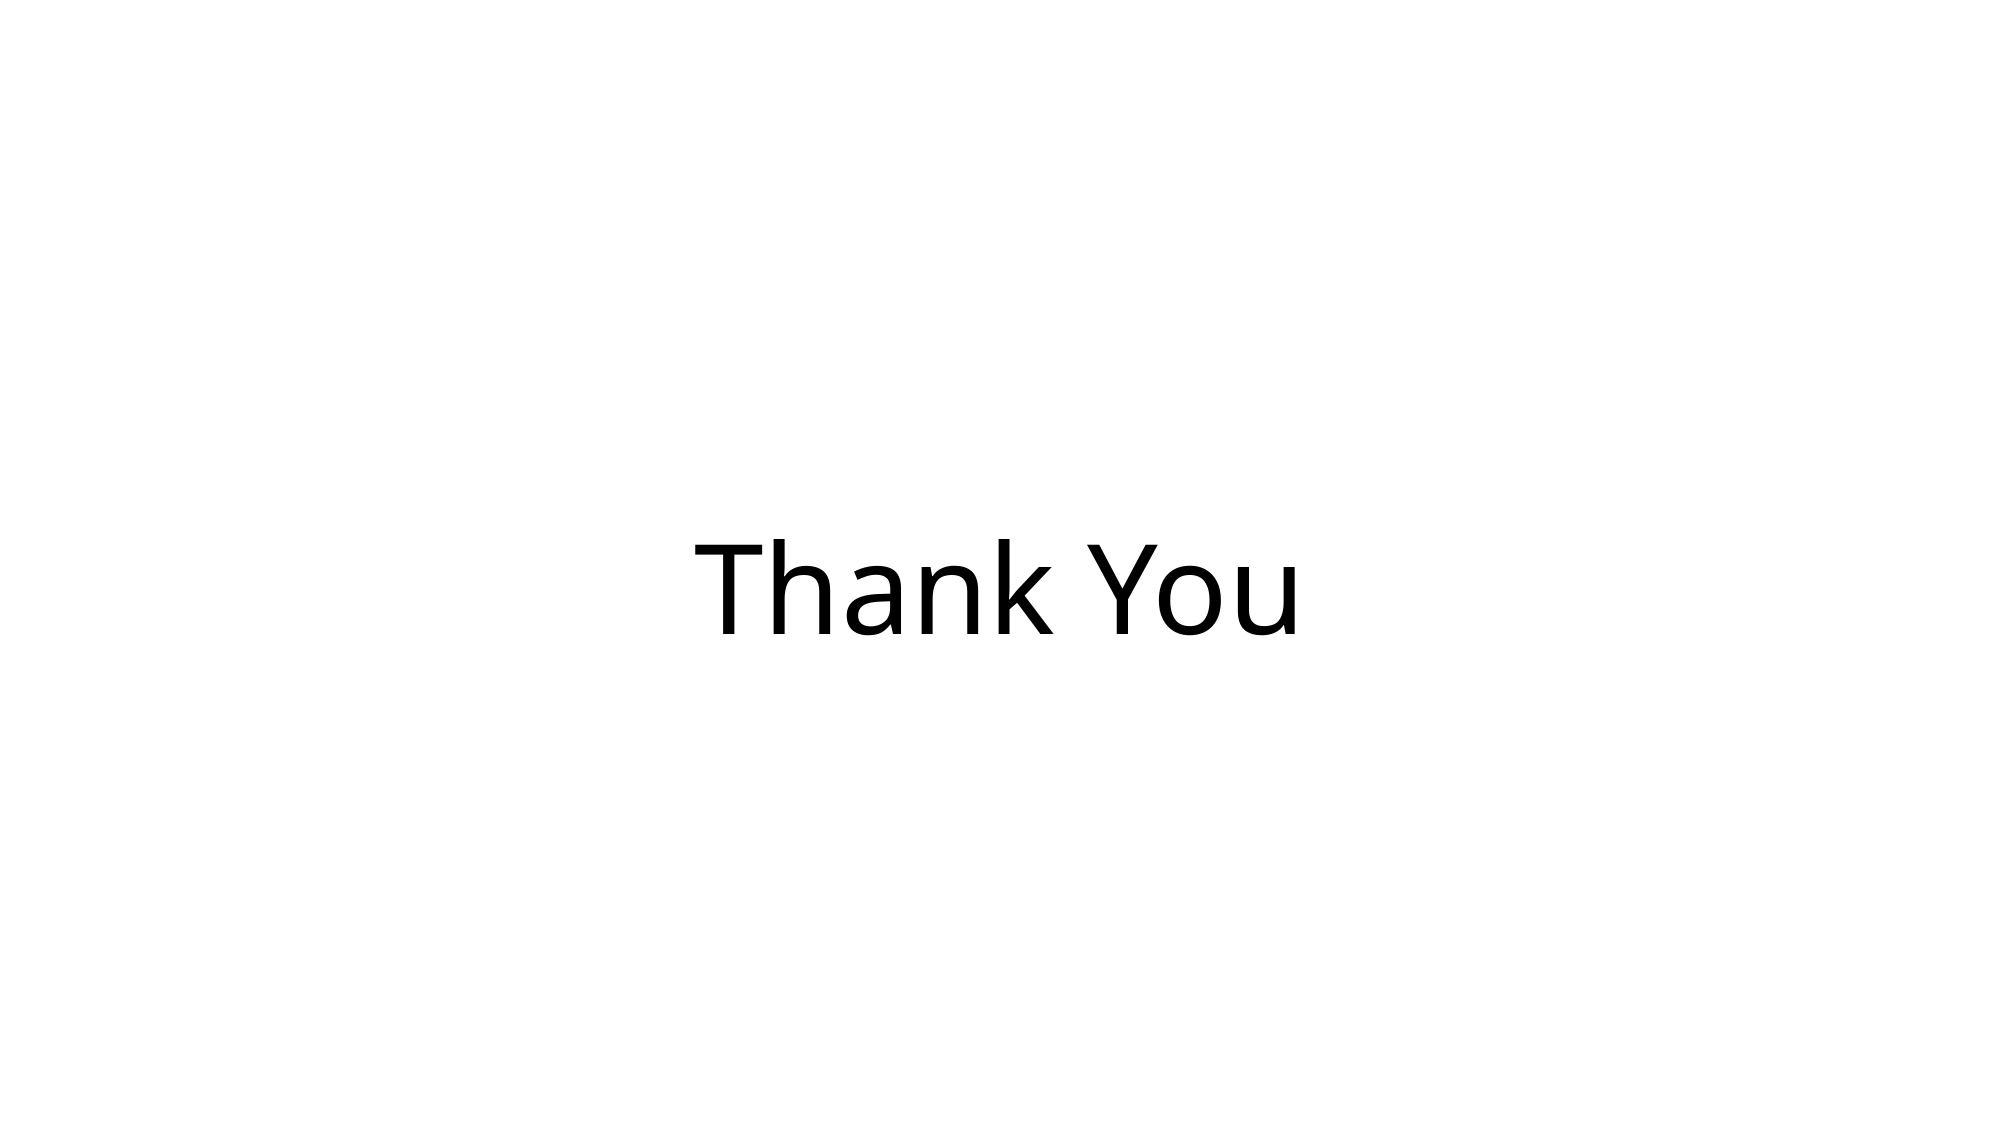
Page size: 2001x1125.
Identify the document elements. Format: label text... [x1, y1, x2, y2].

title Thank You [249, 184, 1750, 955]
